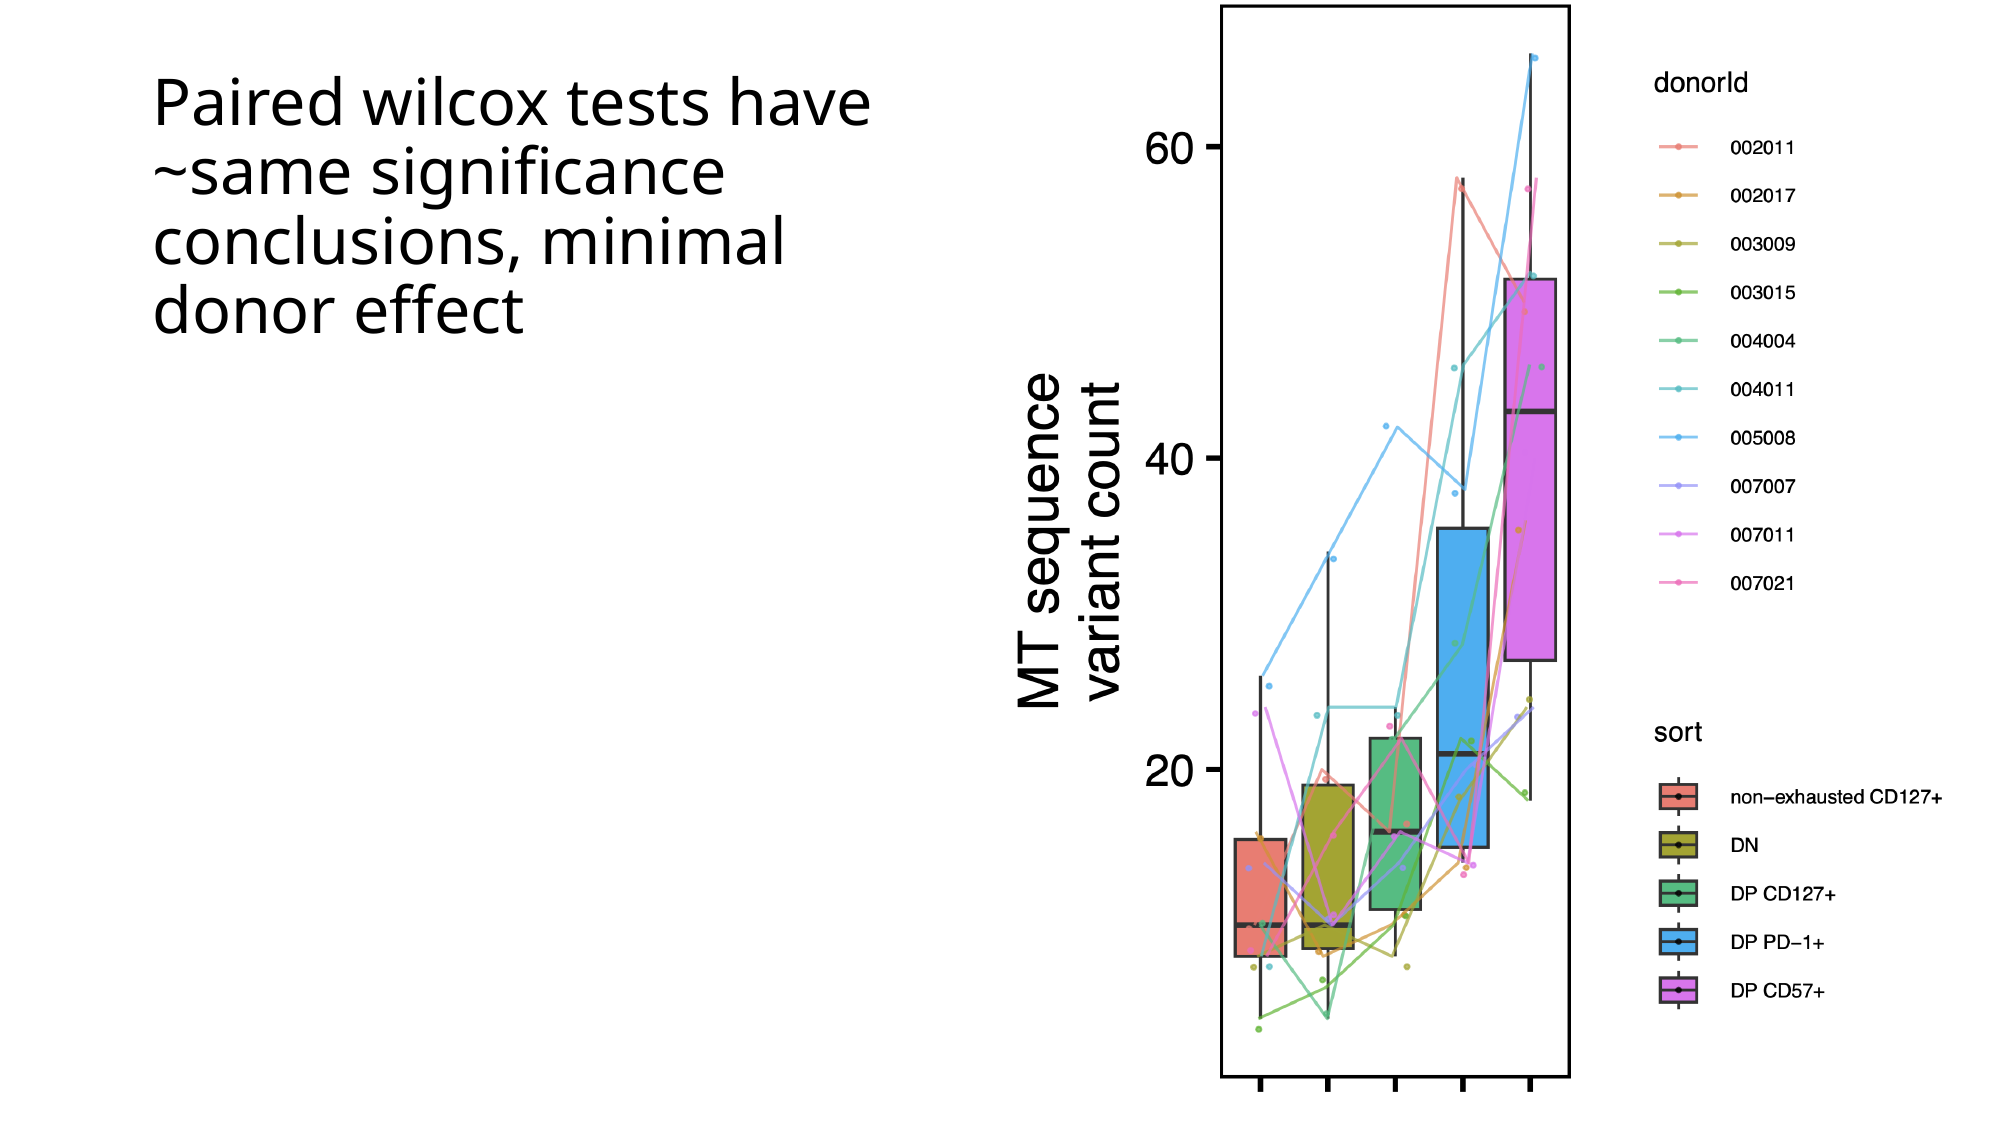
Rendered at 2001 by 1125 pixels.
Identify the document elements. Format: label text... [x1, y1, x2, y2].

picture [999, 0, 1978, 1125]
title Paired wilcox tests have ~same significance conclusions, minimal donor effect [137, 59, 999, 358]
